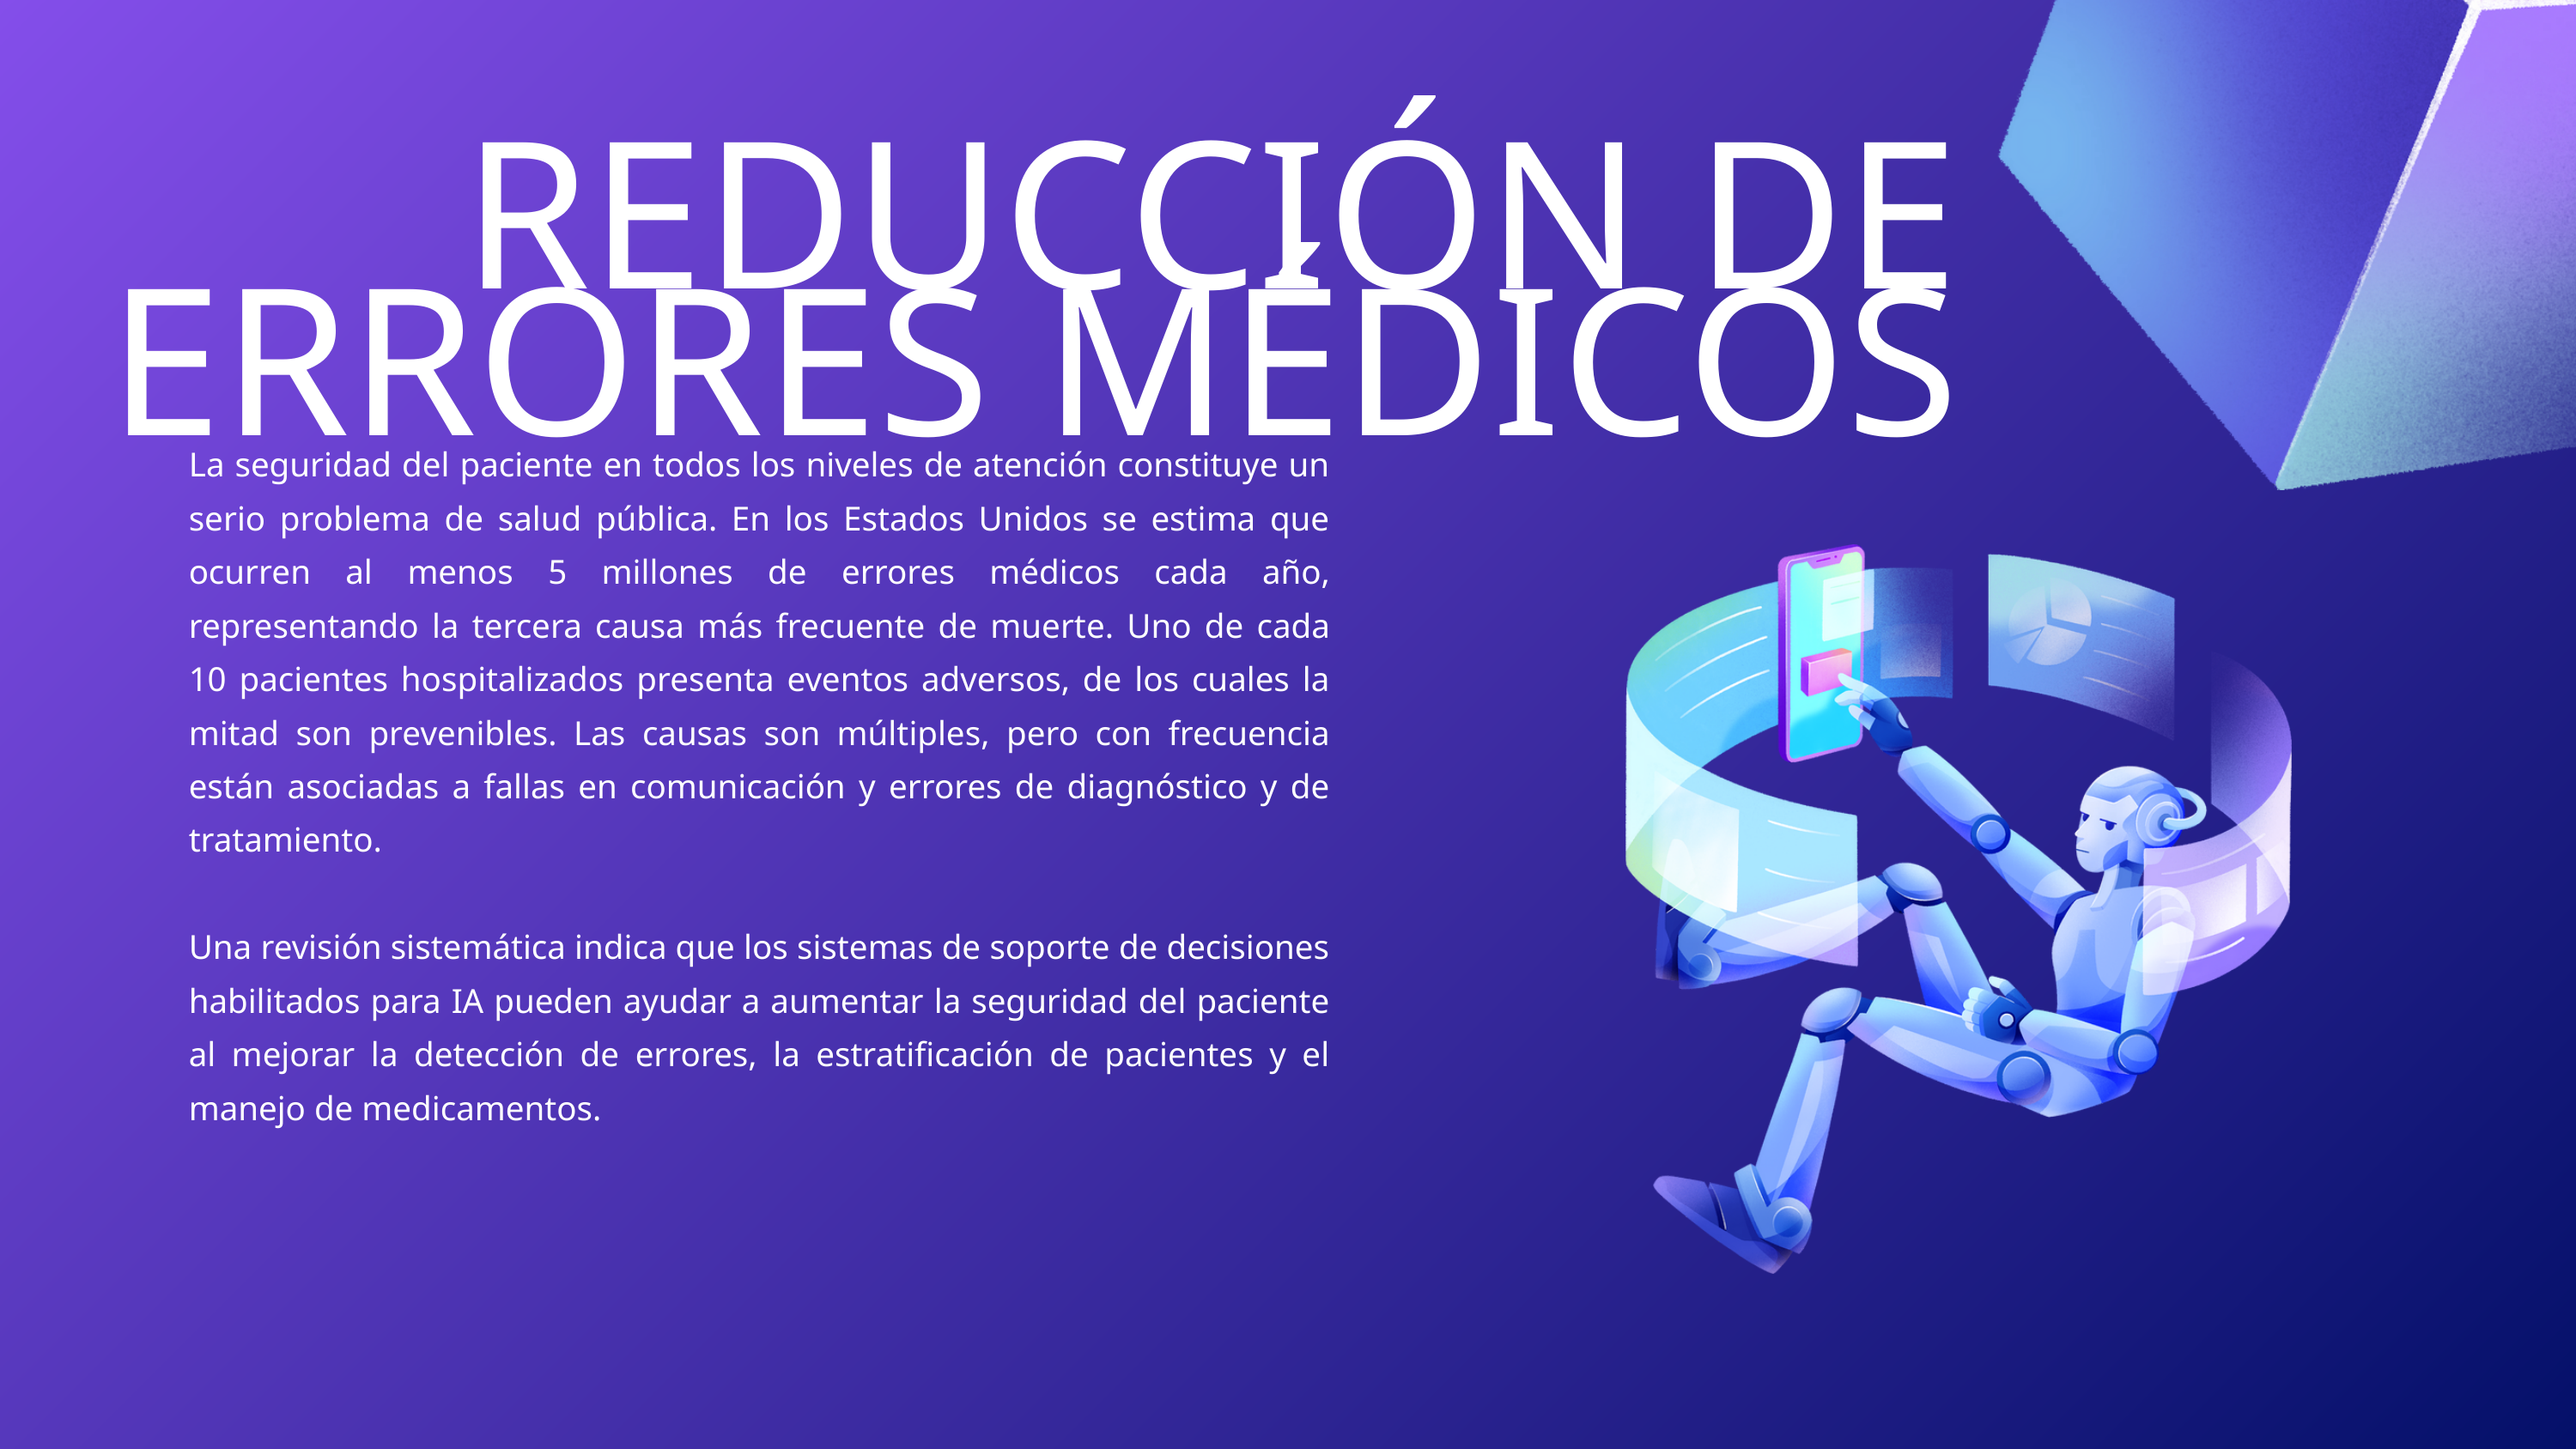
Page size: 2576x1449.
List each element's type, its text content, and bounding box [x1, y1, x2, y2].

text_box La seguridad del paciente en todos los niveles de atención constituye un serio problema de salud pública. En los Estados Unidos se estima que ocurren al menos 5 millones de errores médicos cada año, representando la tercera causa más frecuente de muerte. Uno de cada 10 pacientes hospitalizados presenta eventos adversos, de los cuales la mitad son prevenibles. Las causas son múltiples, pero con frecuencia están asociadas a fallas en comunicación y errores de diagnóstico y de tratamiento. Una revisión sistemática indica que los sistemas de soporte de decisiones habilitados para IA pueden ayudar a aumentar la seguridad del paciente al mejorar la detección de errores, la estratificación de pacientes y el manejo de medicamentos. [188, 429, 1331, 1128]
text_box [1990, 0, 2576, 490]
text_box REDUCCIÓN DE ERRORES MÉDICOS [17, 182, 1959, 477]
text_box [1625, 544, 2292, 1274]
